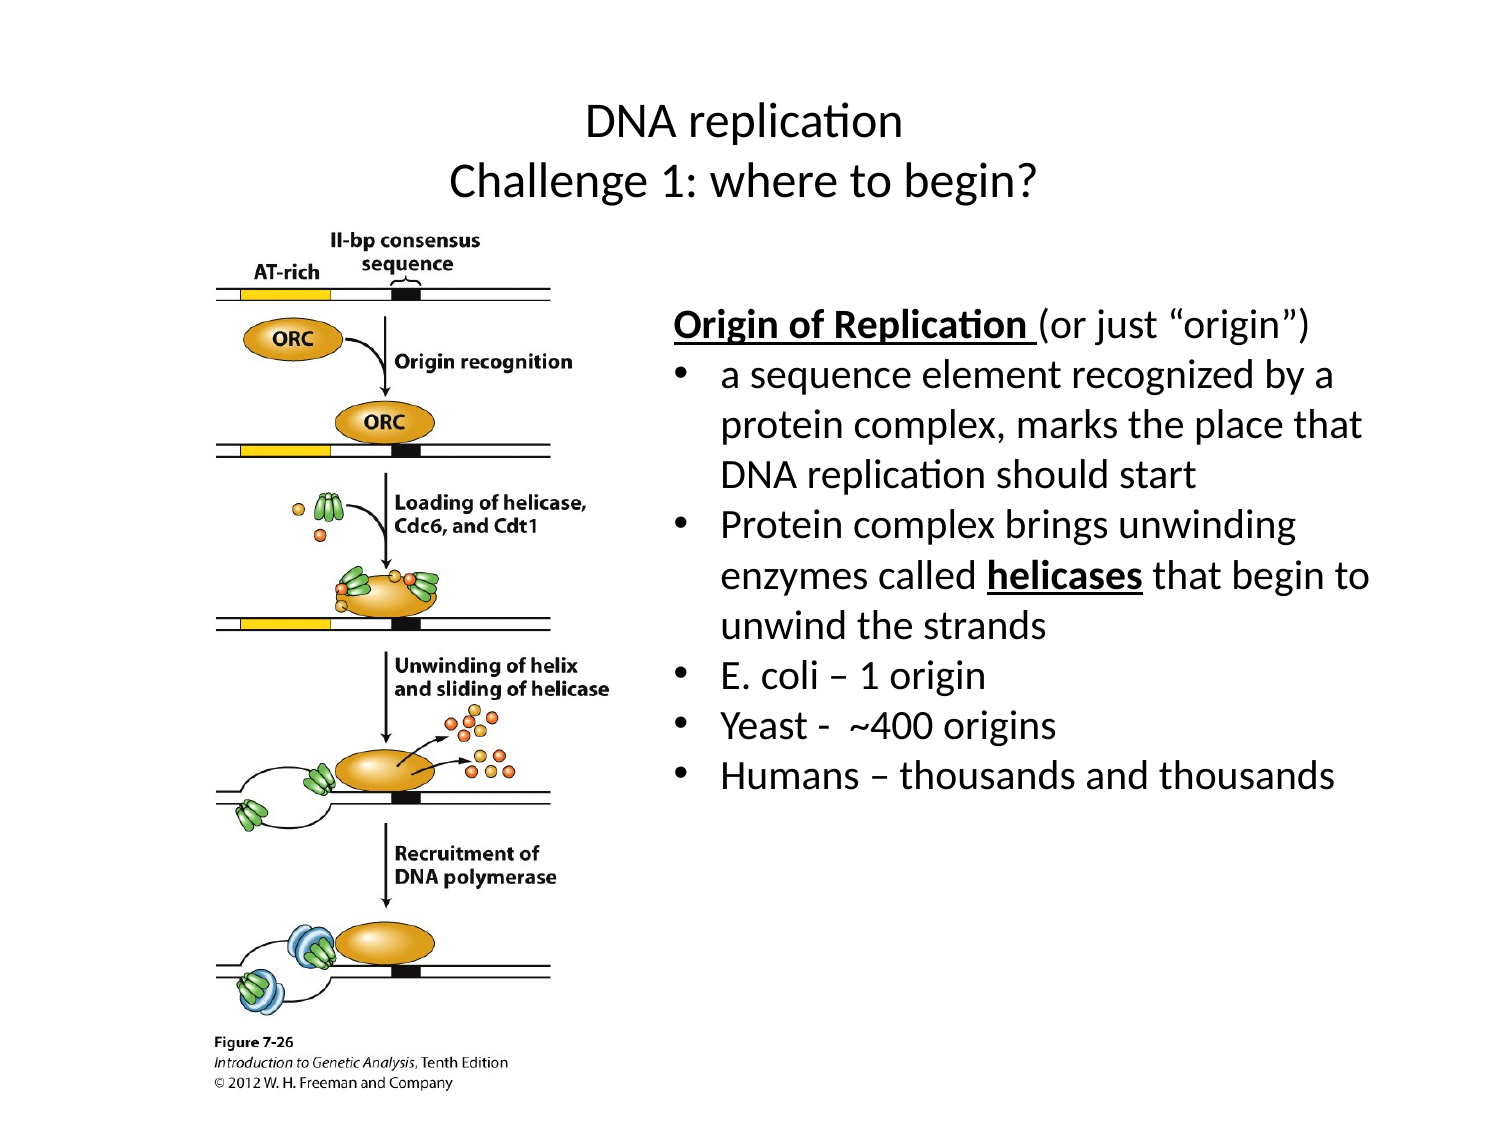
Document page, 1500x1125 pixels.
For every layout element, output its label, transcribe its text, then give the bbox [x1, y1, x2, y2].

picture [207, 227, 615, 1095]
text_box Origin of Replication (or just “origin”) a sequence element recognized by a protein complex, marks the place that DNA replication should start Protein complex brings unwinding enzymes called helicases that begin to unwind the strands E. coli – 1 origin Yeast - ~400 origins Humans – thousands and thousands [658, 289, 1425, 805]
text_box DNA replication Challenge 1: where to begin? [434, 80, 1055, 215]
